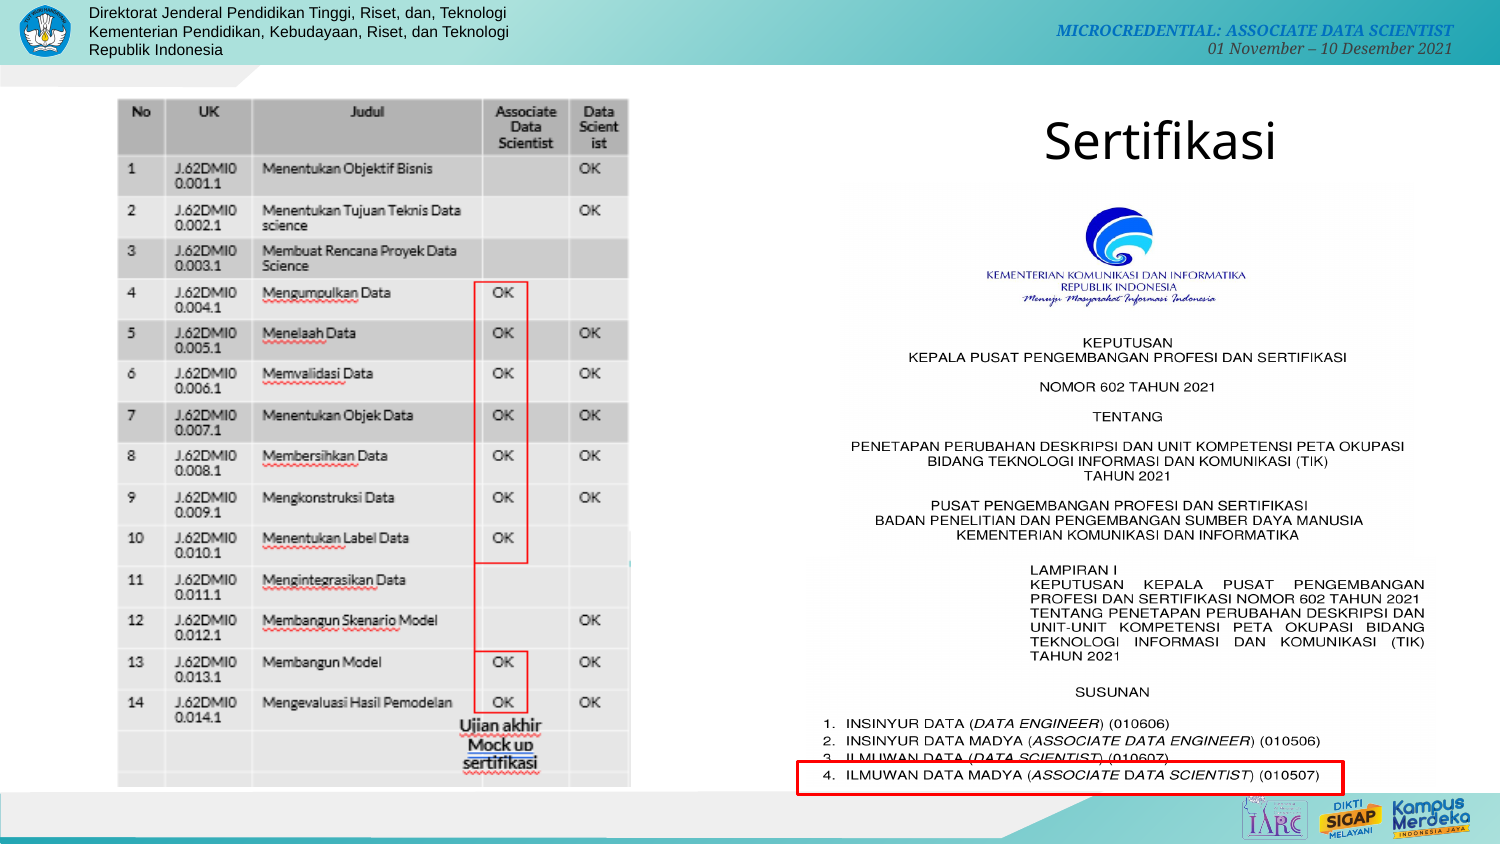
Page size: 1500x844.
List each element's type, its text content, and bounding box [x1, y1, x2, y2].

picture [806, 182, 1436, 787]
picture [1393, 798, 1470, 839]
picture [16, 3, 74, 61]
picture [1319, 796, 1382, 842]
text_box Sertifikasi [999, 96, 1323, 180]
text_box [797, 761, 806, 795]
picture [1237, 795, 1312, 843]
picture [117, 95, 631, 787]
